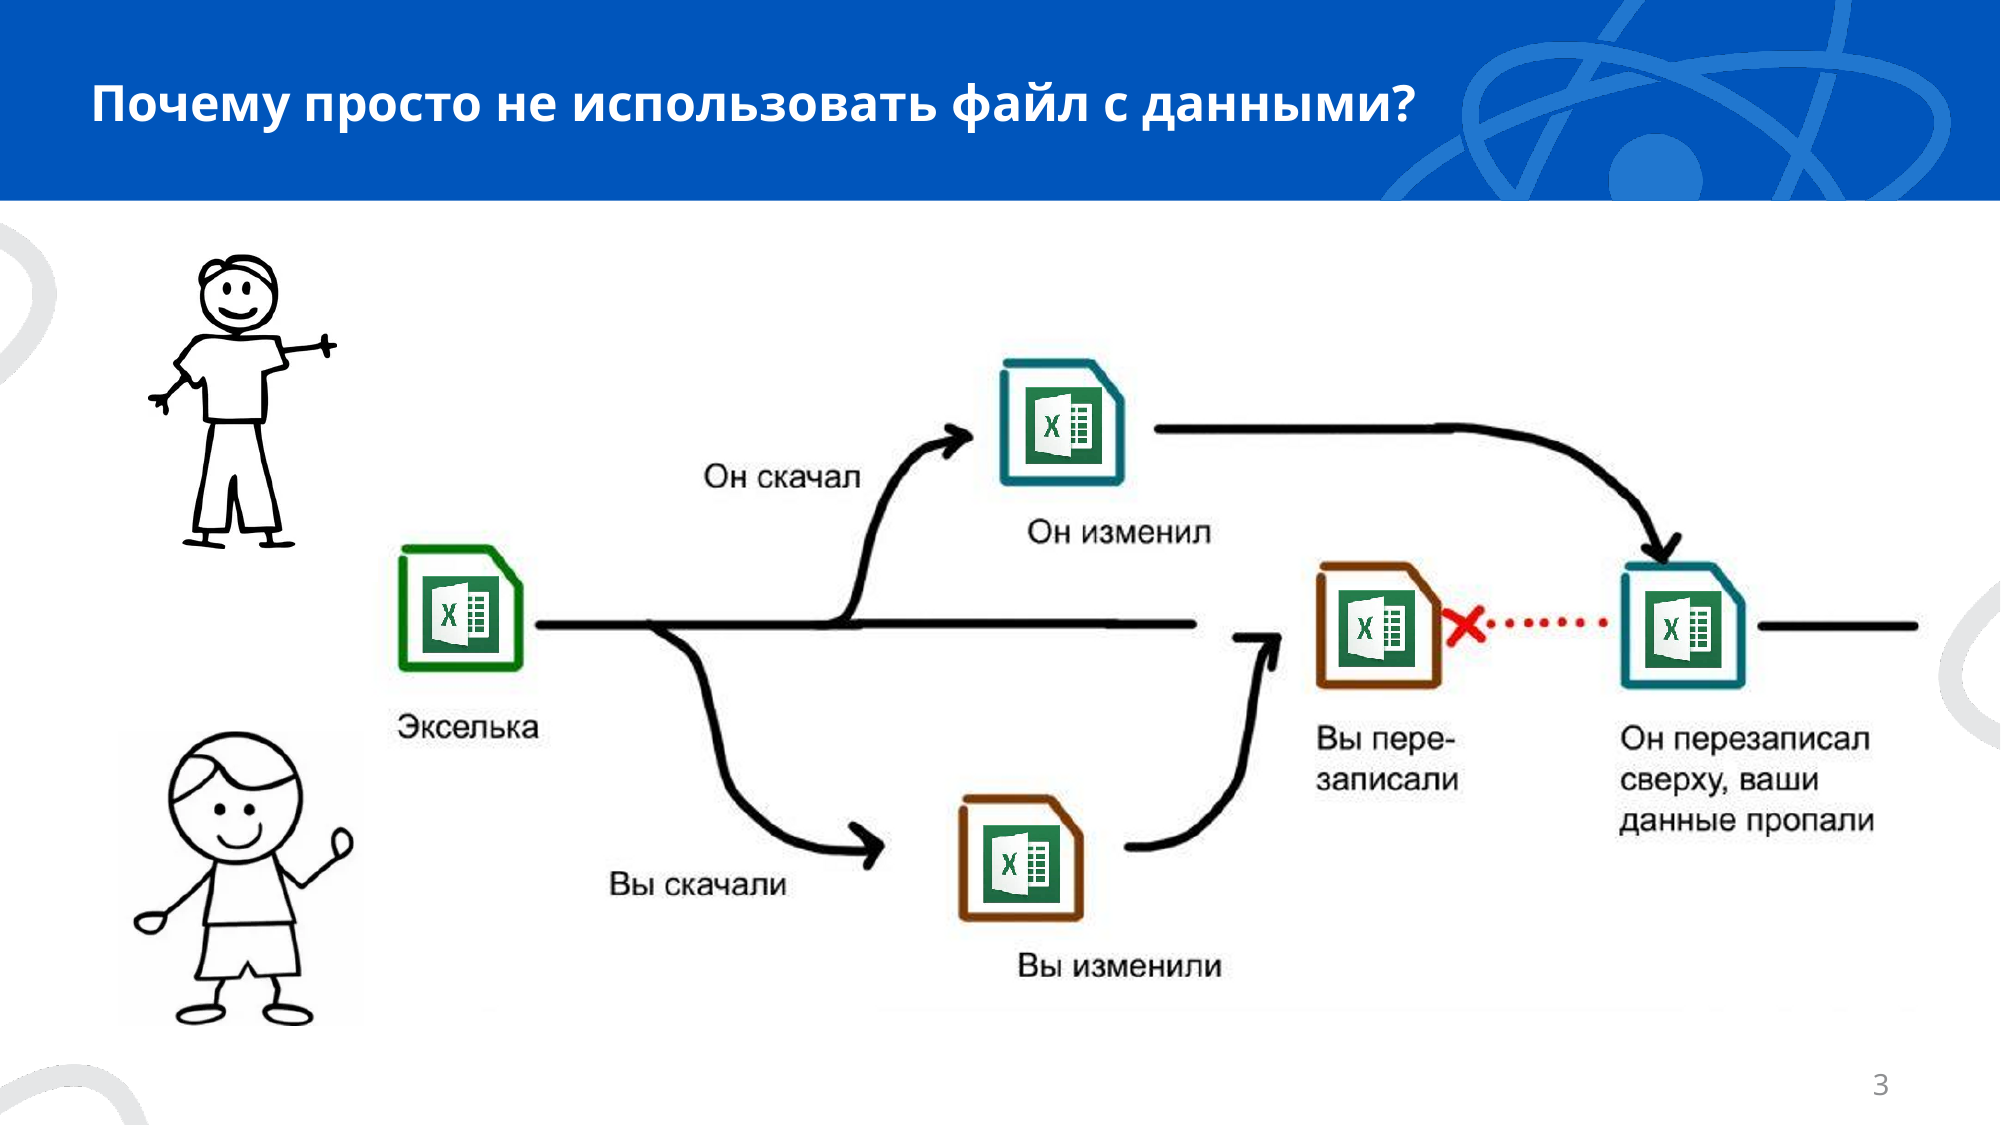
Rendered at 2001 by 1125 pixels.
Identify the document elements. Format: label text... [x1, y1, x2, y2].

picture [0, 208, 2001, 1125]
title Почему просто не использовать файл с данными? [0, 63, 1910, 140]
picture [1318, 0, 2000, 201]
